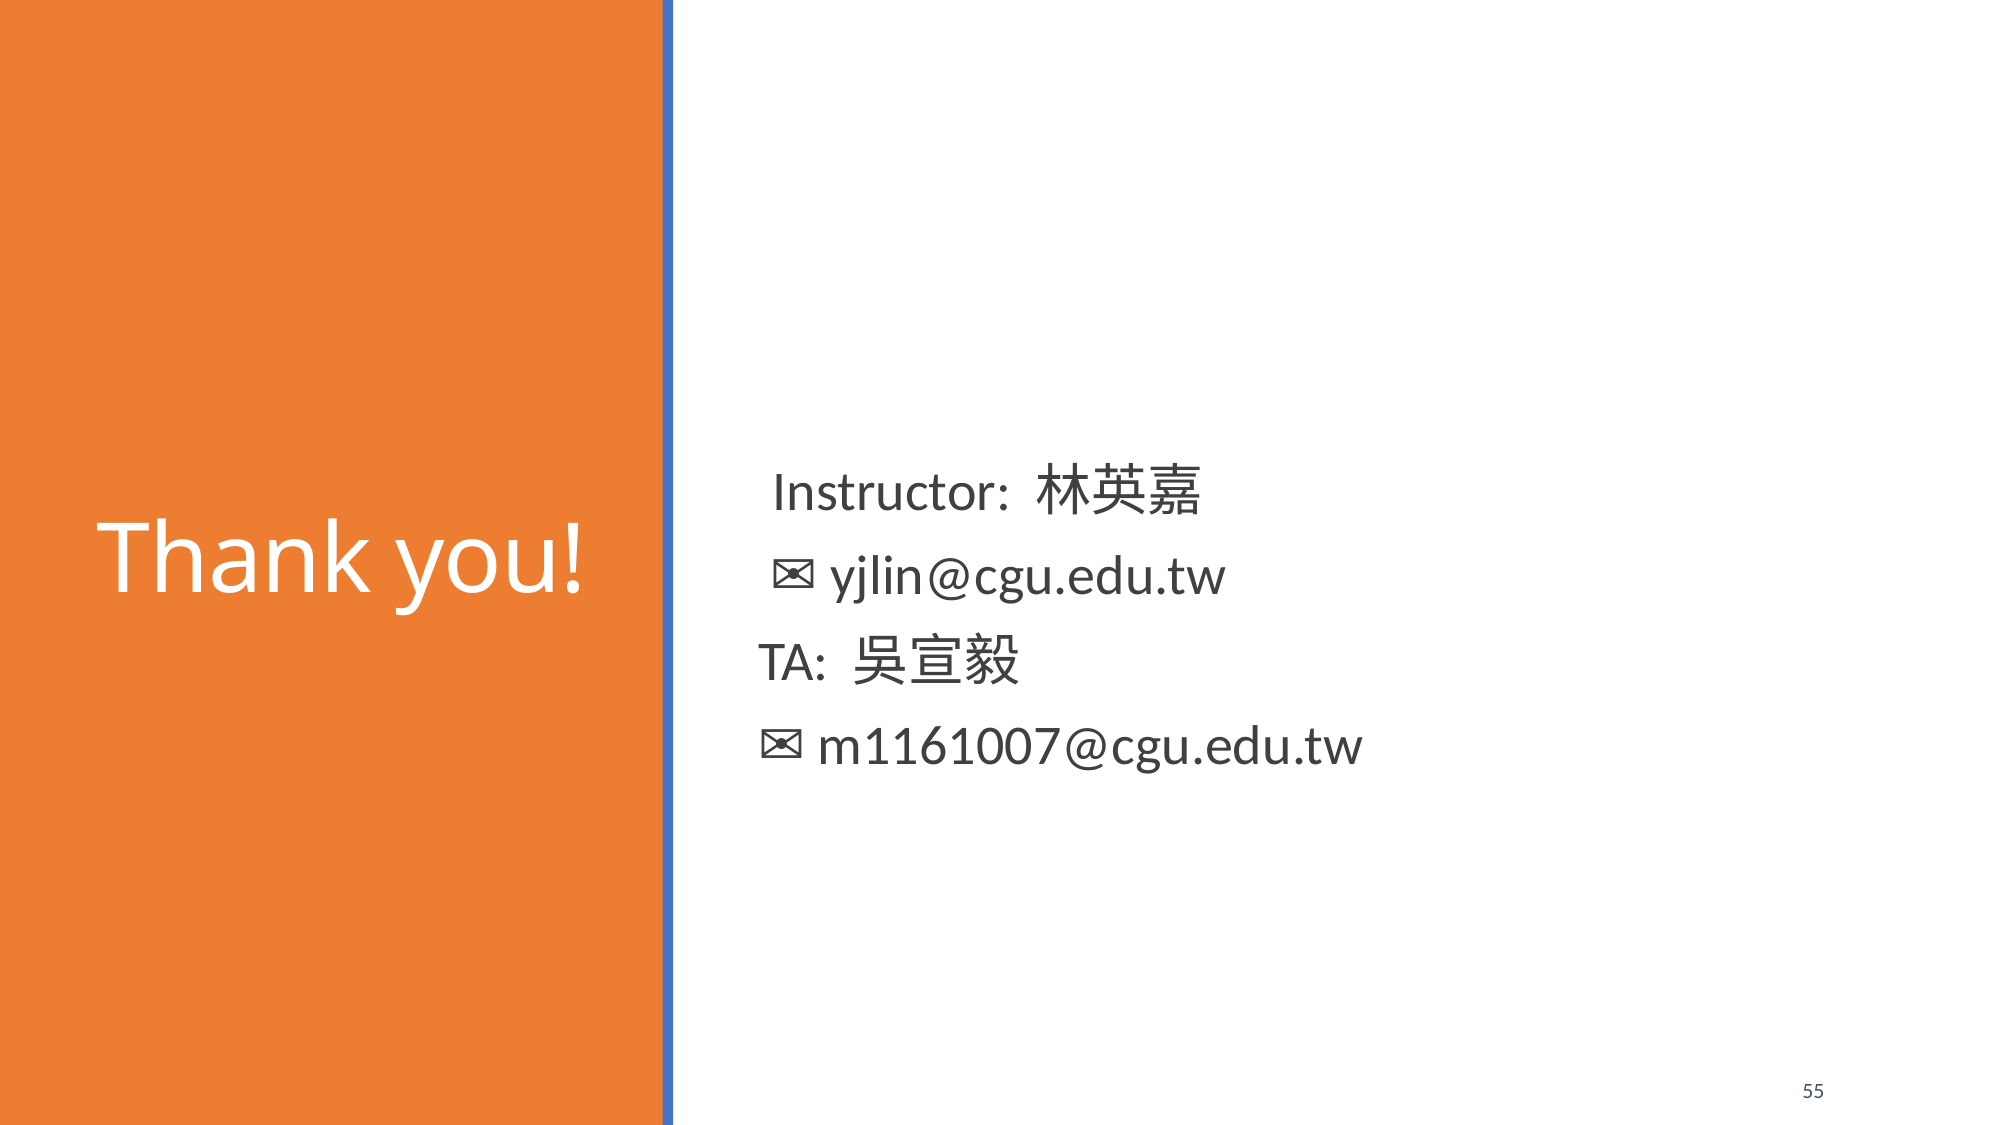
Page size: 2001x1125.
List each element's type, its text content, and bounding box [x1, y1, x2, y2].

text_box Instructor: 林英嘉 ✉️ yjlin@cgu.edu.tw TA: 吳宣毅 ✉️ m1161007@cgu.edu.tw [758, 454, 1426, 790]
slide_number 55 [1624, 1059, 1840, 1120]
title Thank you! [81, 502, 607, 623]
